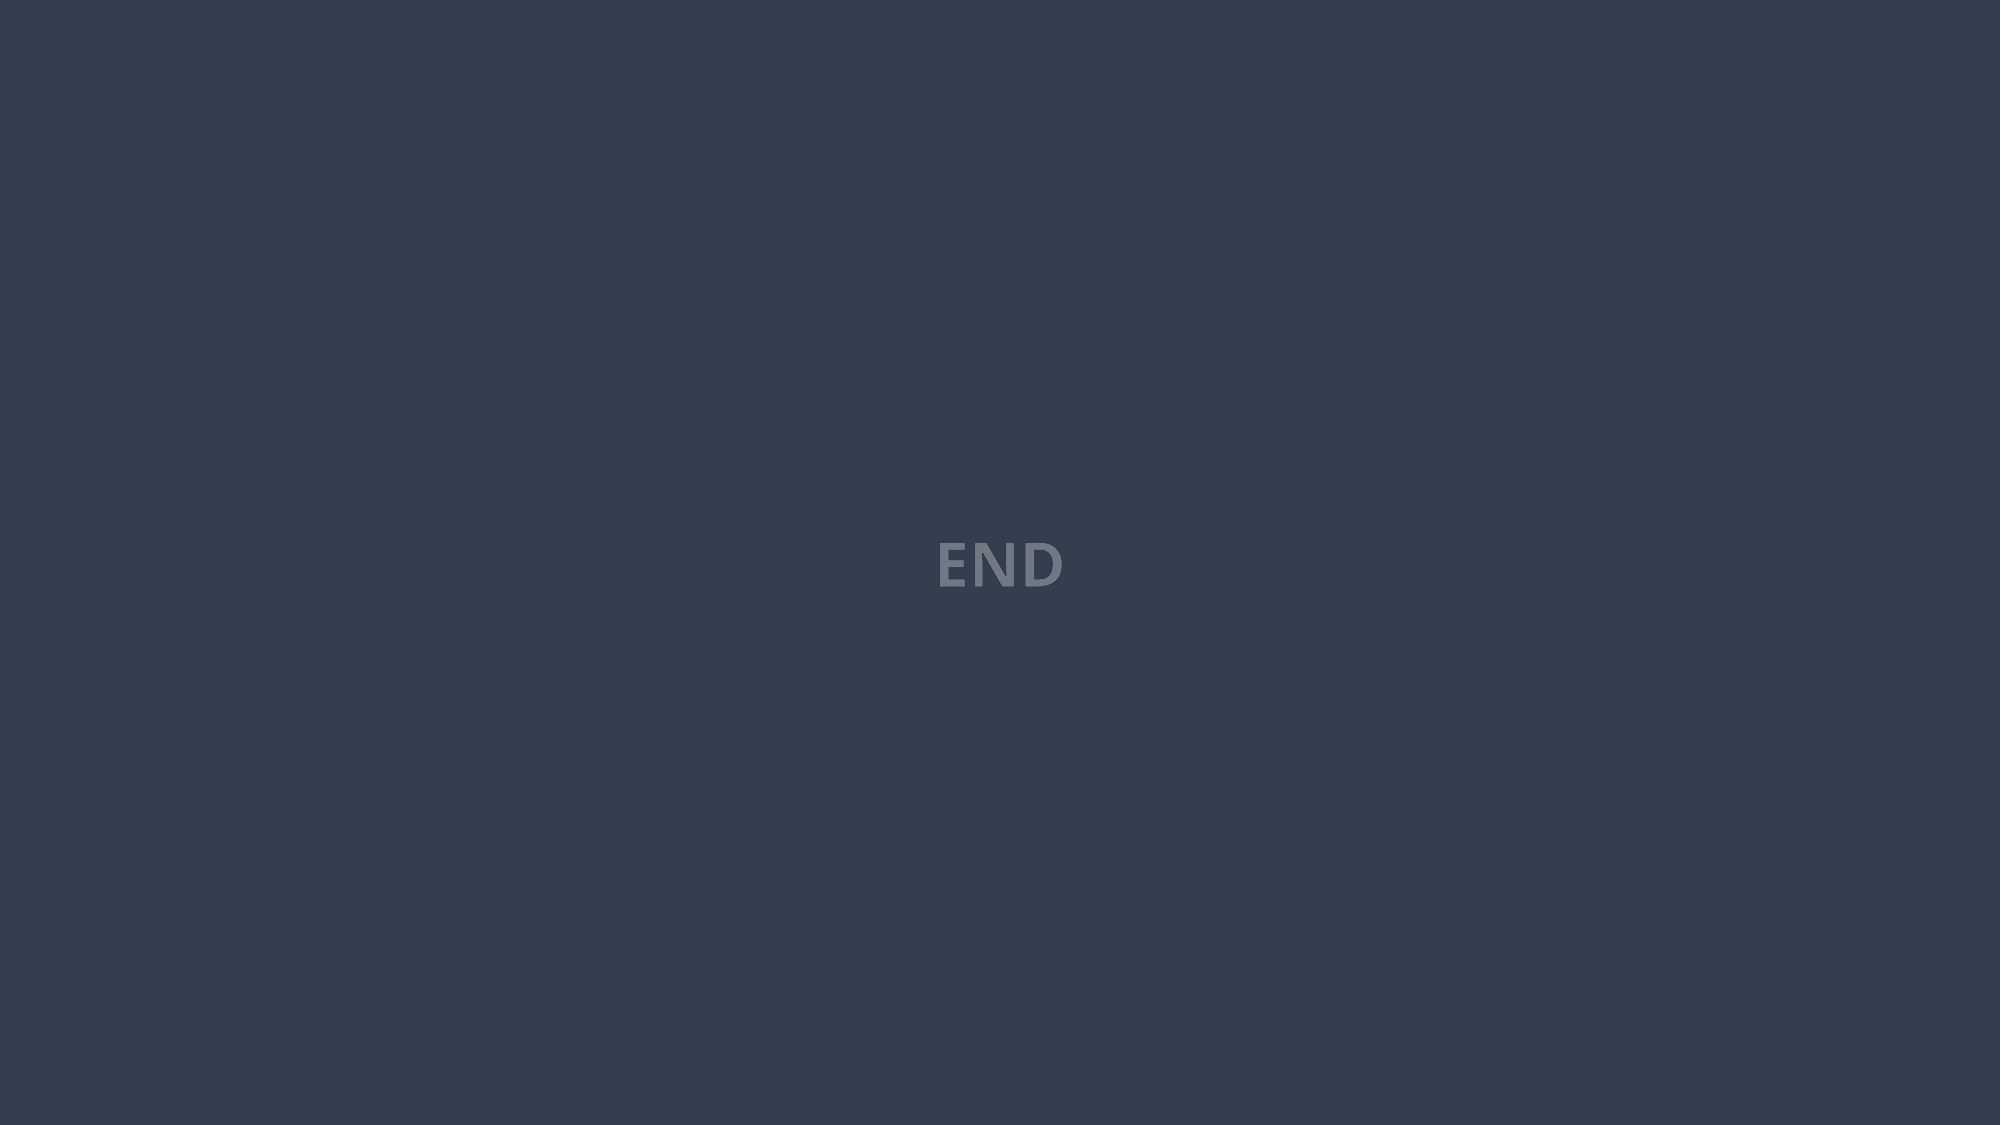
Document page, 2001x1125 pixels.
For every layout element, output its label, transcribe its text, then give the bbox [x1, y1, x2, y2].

text_box END [617, 517, 1383, 607]
